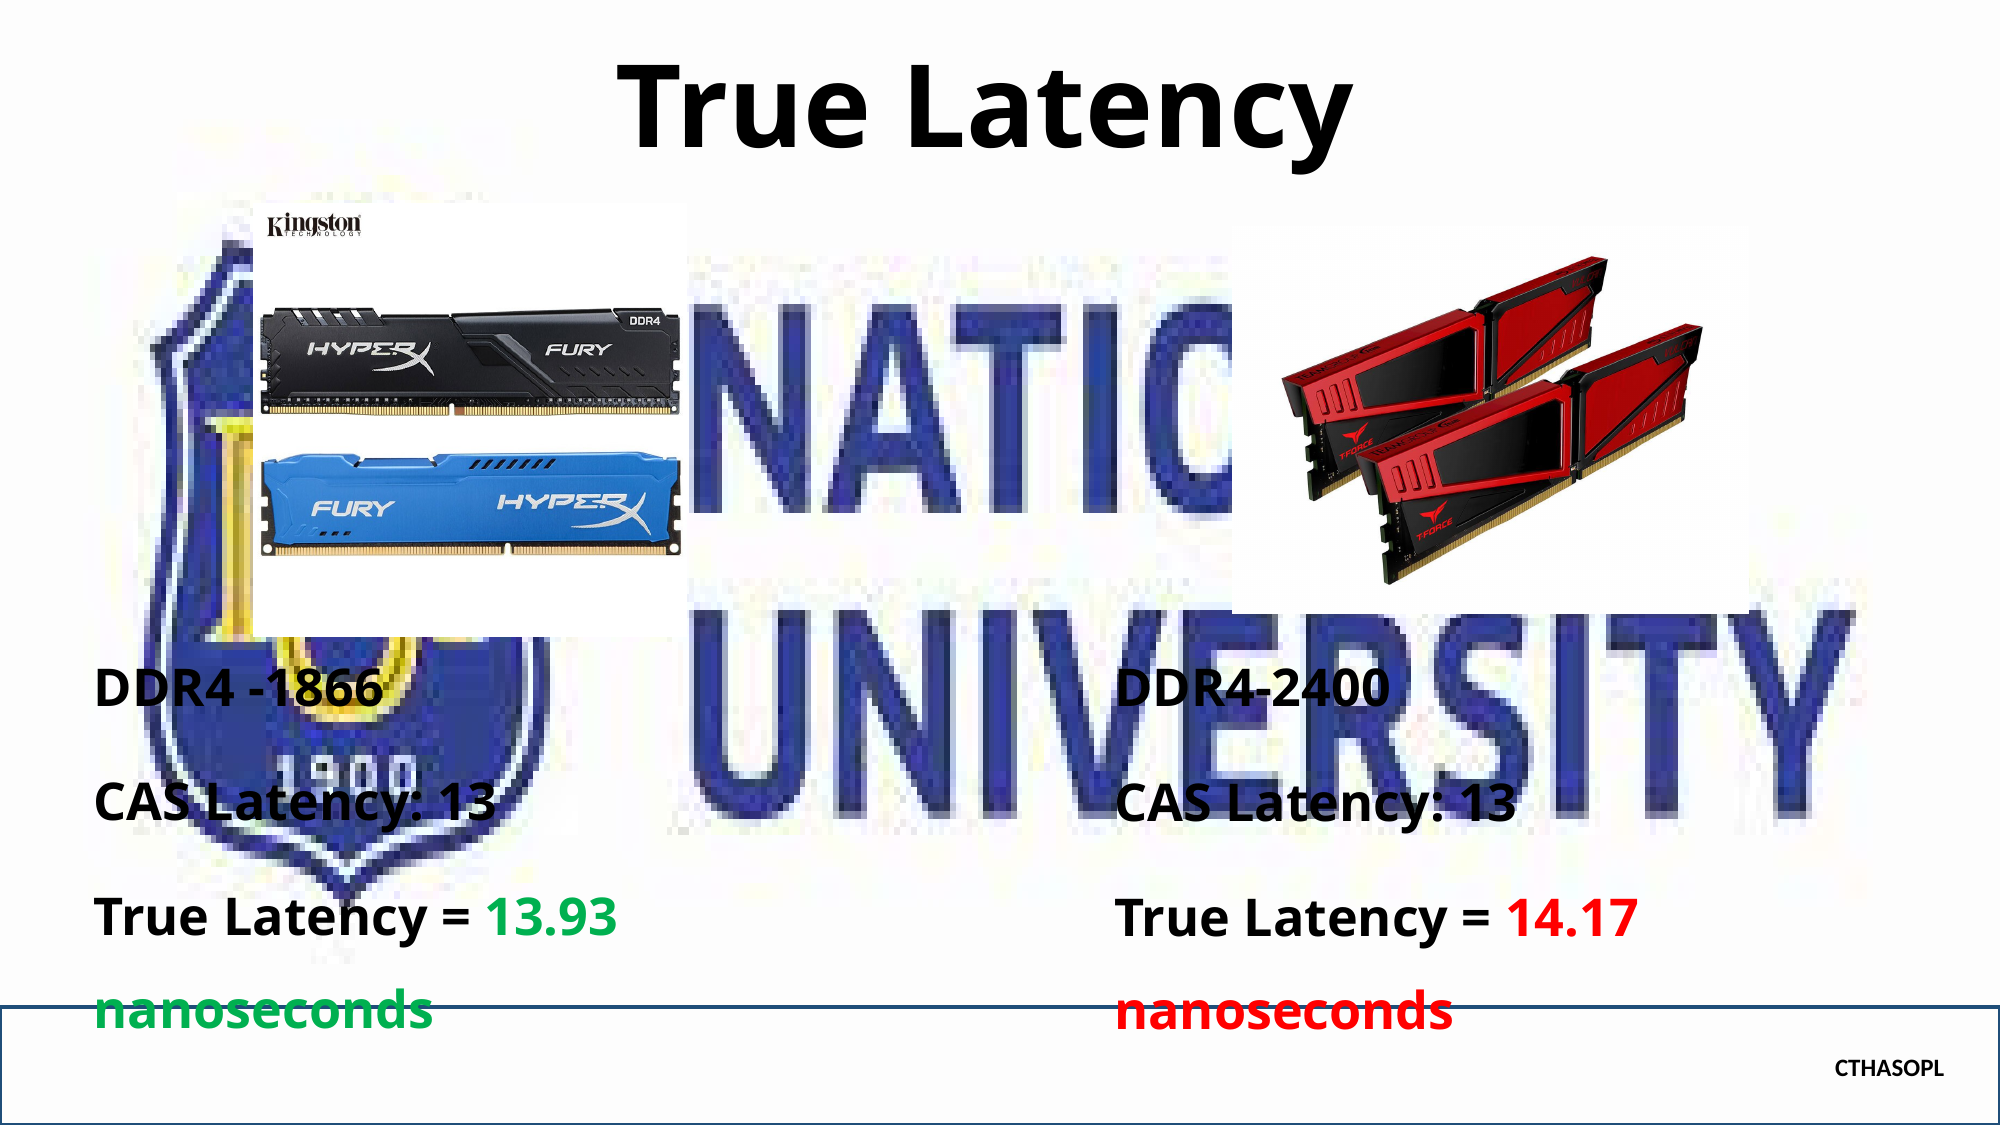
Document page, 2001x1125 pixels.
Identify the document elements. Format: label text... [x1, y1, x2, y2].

title True Latency [249, 39, 1750, 181]
picture [0, 0, 2000, 1007]
footer CTHASOPL [0, 1007, 2000, 1125]
subtitle DDR4-2400 CAS Latency: 13 True Latency = 14.17 nanoseconds [1099, 616, 1882, 908]
text_box DDR4 -1866 CAS Latency: 13 True Latency = 13.93 nanoseconds [78, 615, 862, 908]
